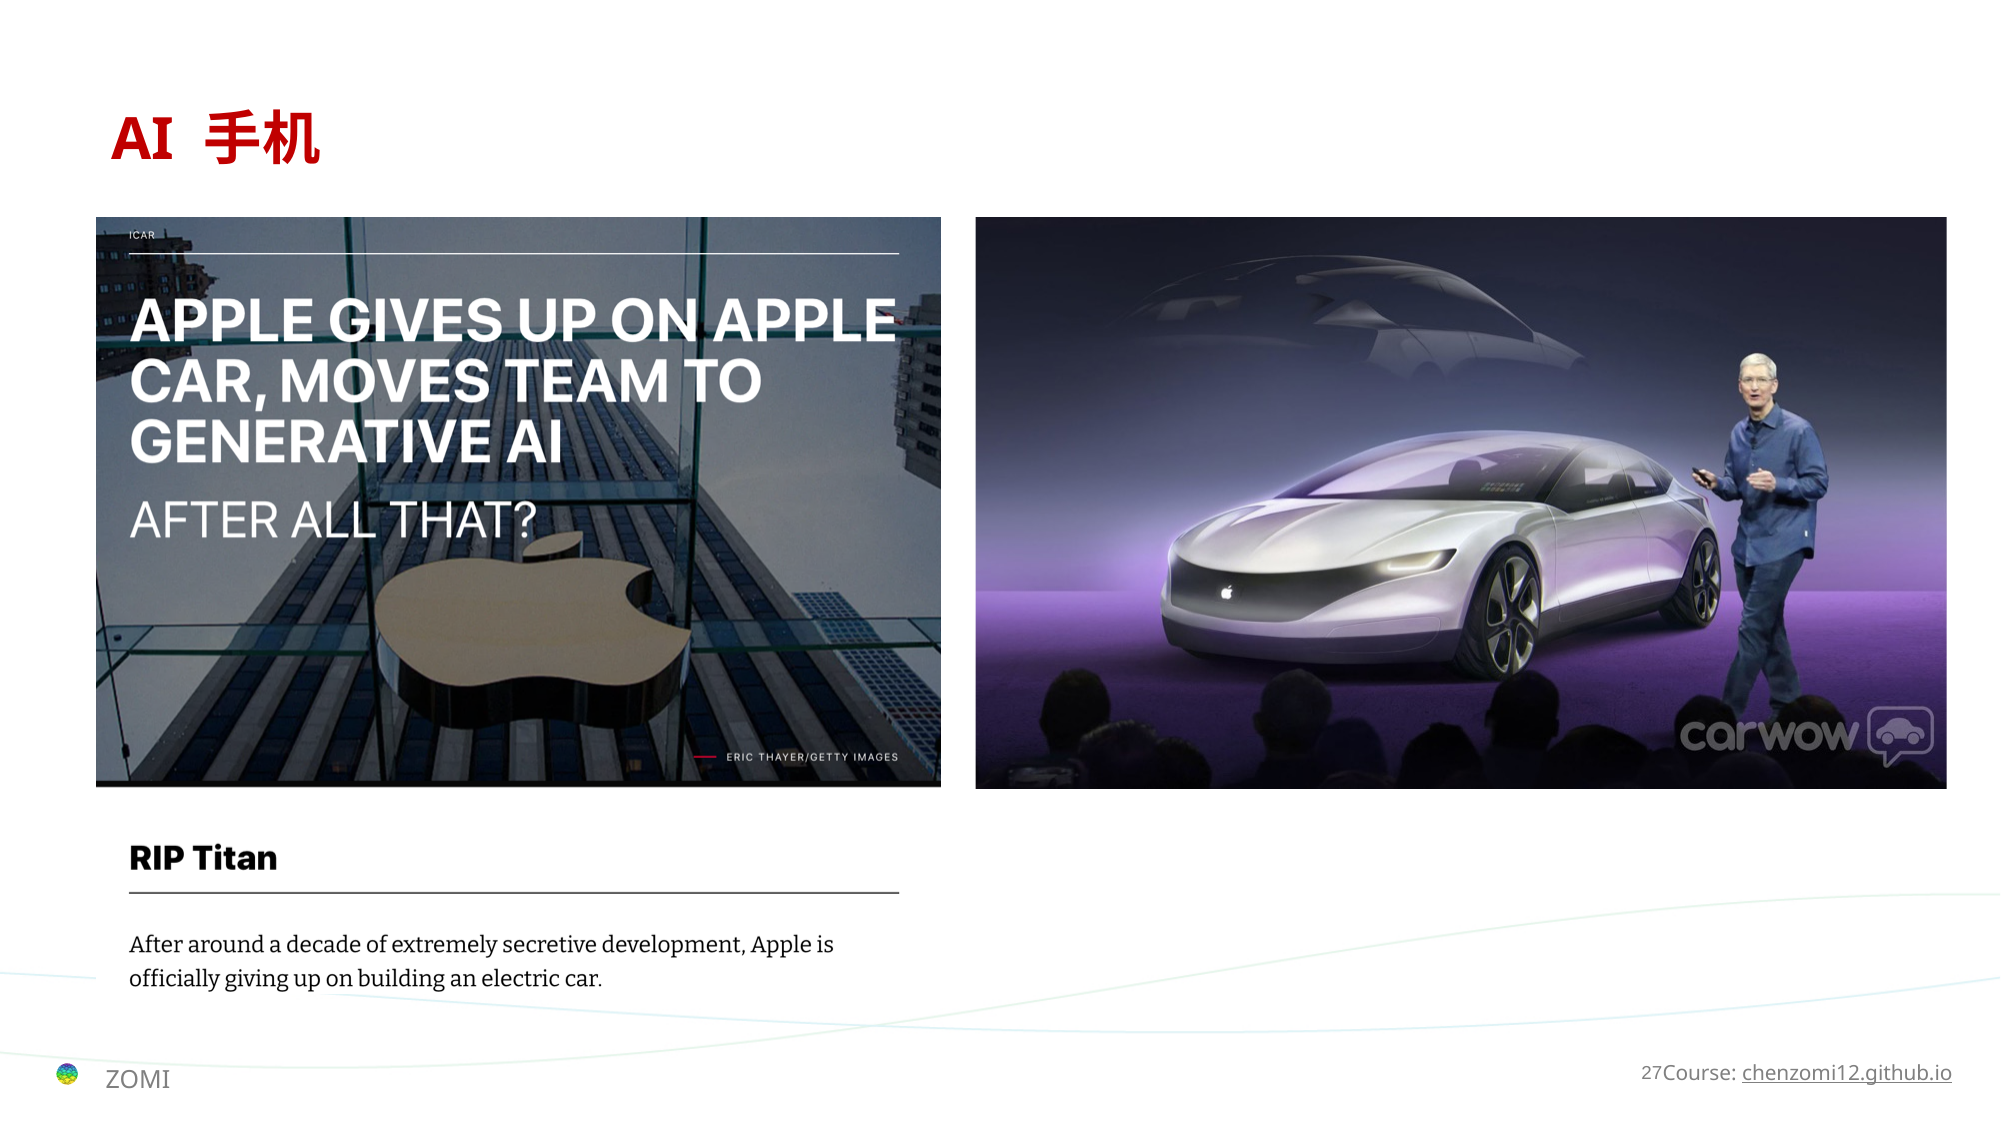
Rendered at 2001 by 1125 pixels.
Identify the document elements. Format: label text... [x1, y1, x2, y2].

title AI 手机 [96, 87, 1896, 185]
picture [0, 0, 2001, 1125]
